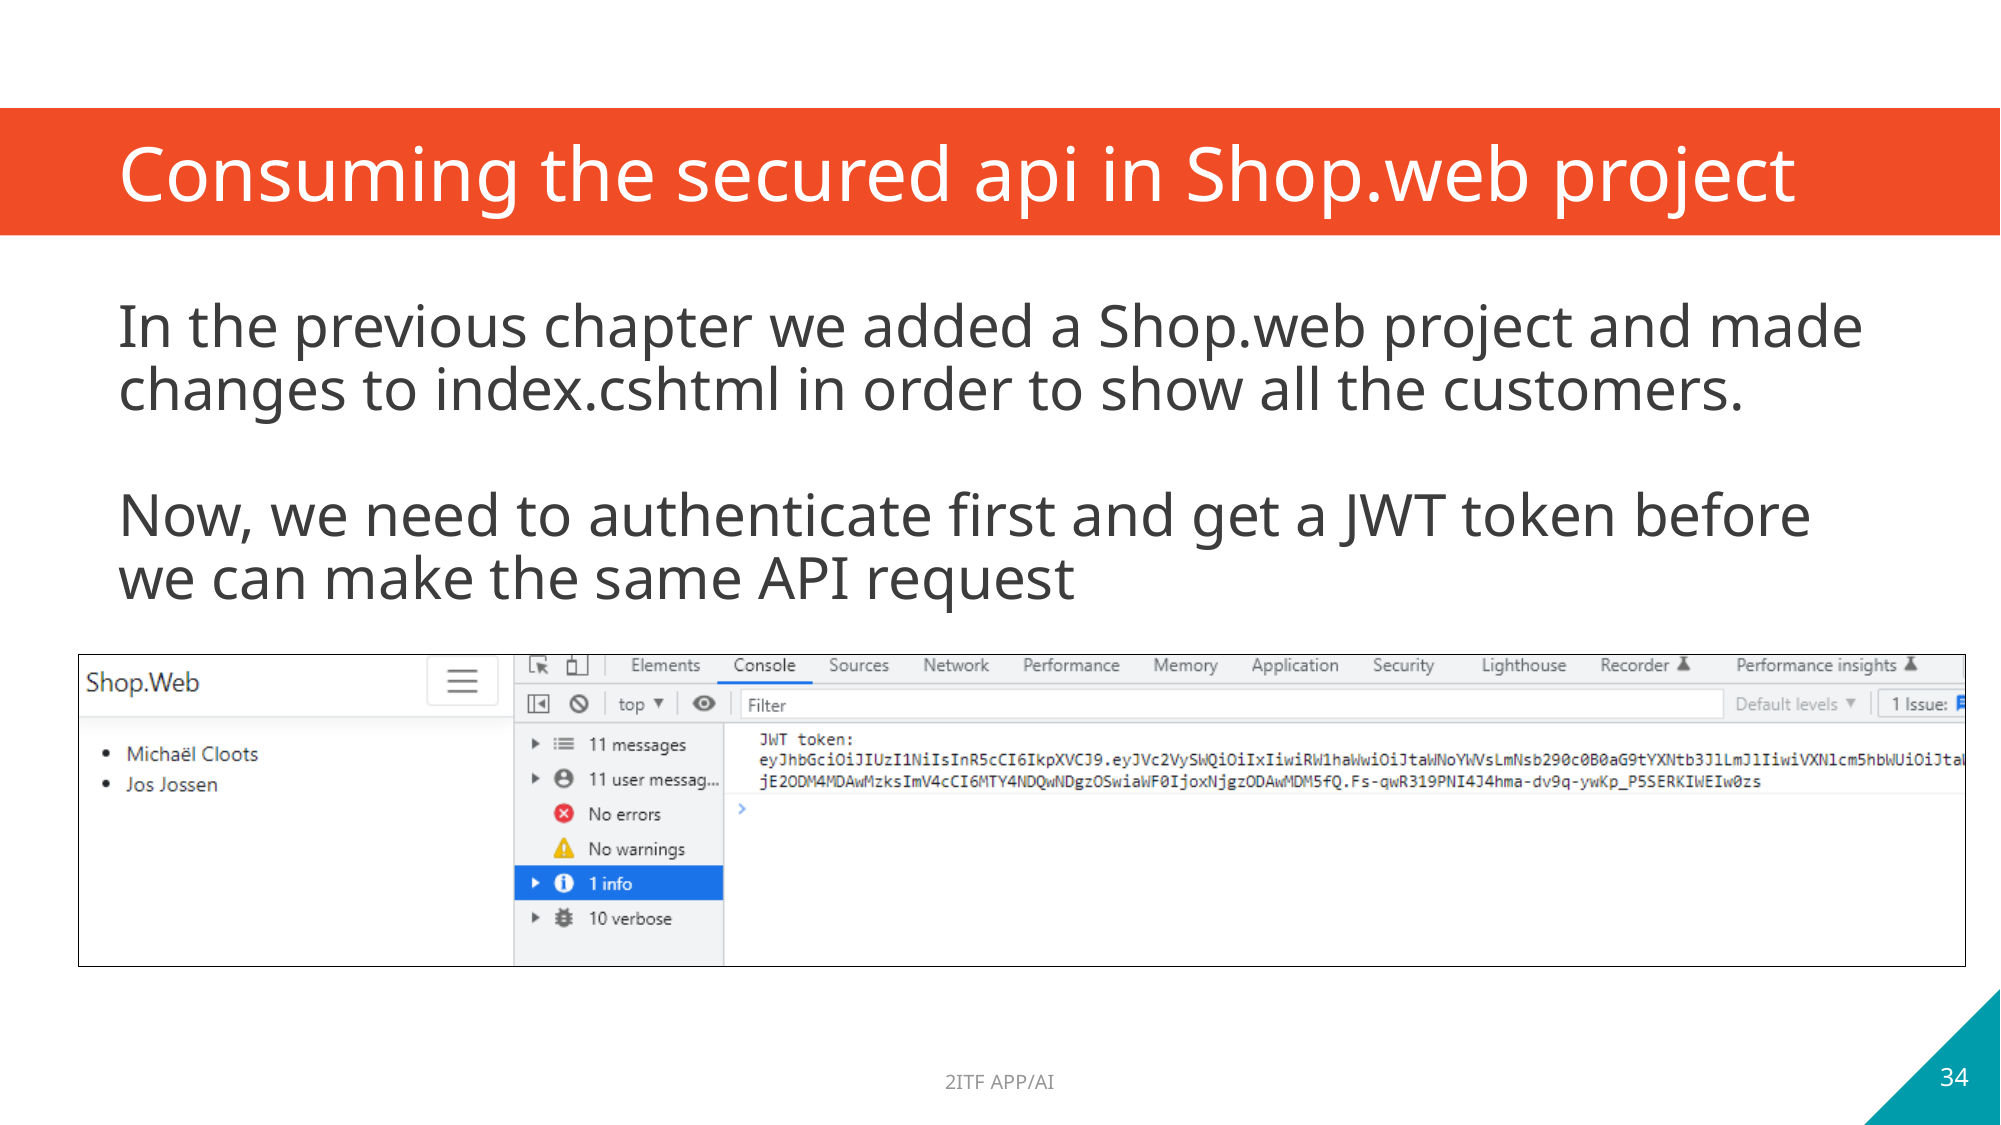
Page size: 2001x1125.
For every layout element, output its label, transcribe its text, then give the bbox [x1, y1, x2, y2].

footer 2ITF APP/AI [704, 1062, 1296, 1101]
list In the previous chapter we added a Shop.web project and made changes to index.cshtml in order to show all the customers. Now, we need to authenticate first and get a JWT token before we can make the same API request [0, 237, 2000, 1040]
title Consuming the secured api in Shop.web project [0, 108, 2000, 236]
picture [78, 654, 1966, 967]
slide_number 34 [1862, 987, 2000, 1125]
